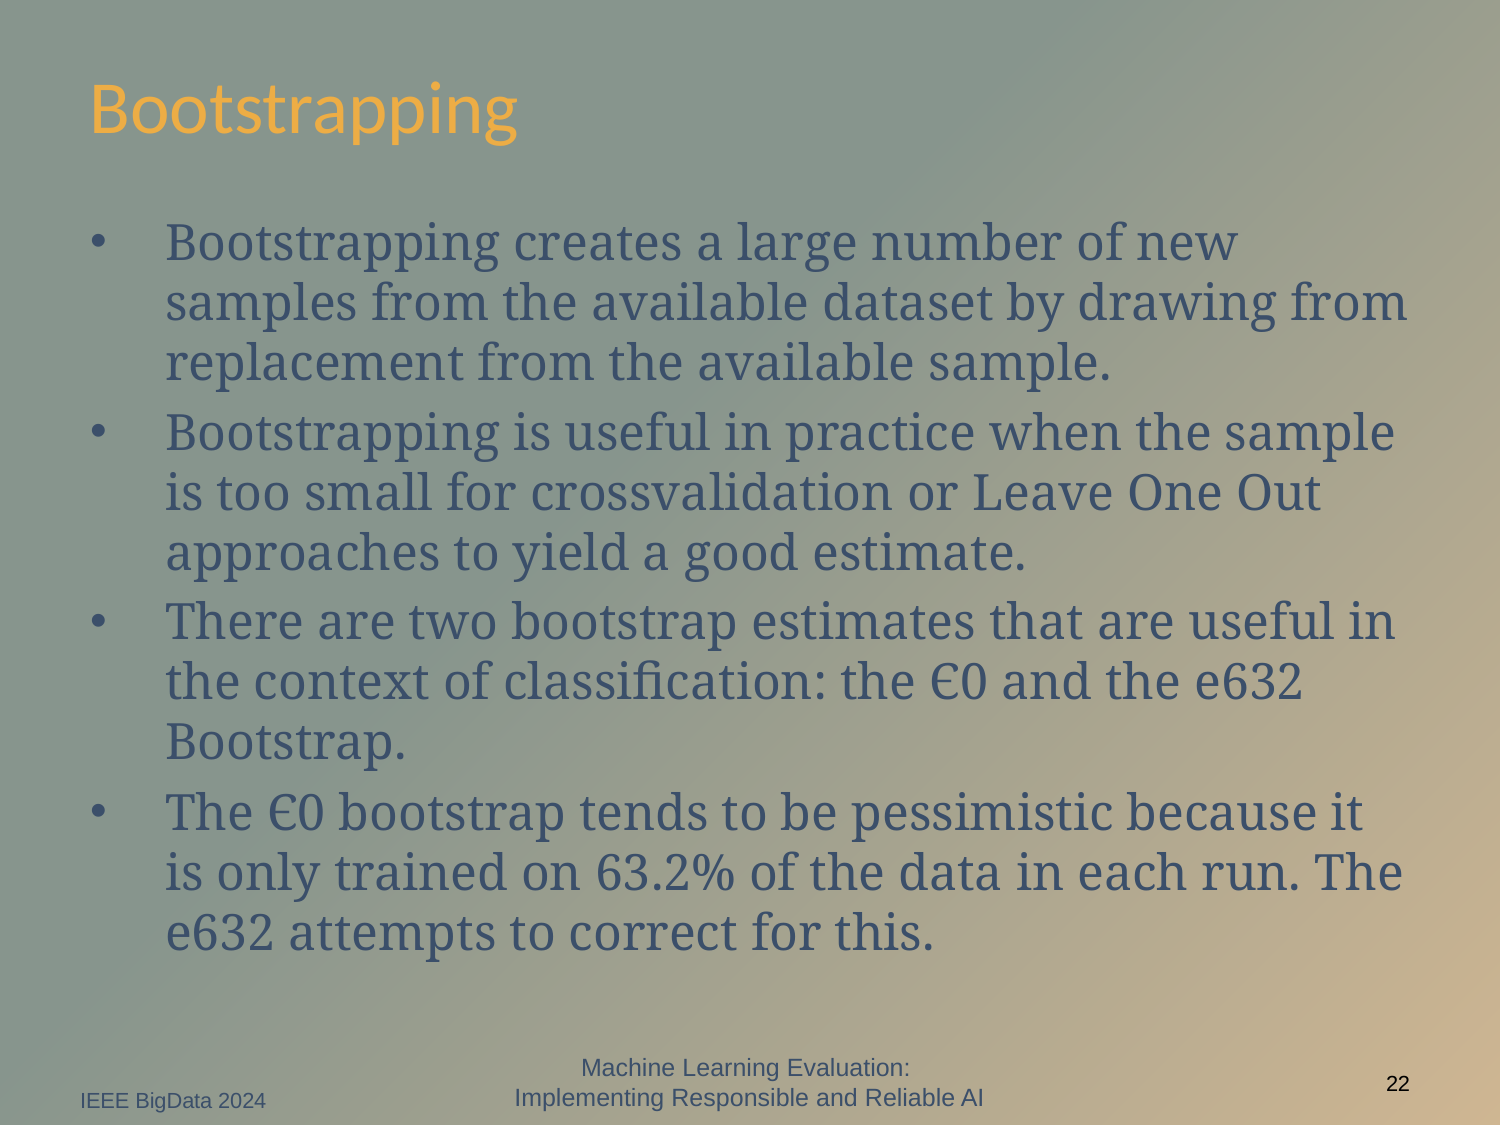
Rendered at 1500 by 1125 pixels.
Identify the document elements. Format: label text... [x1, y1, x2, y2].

title Bootstrapping [75, 51, 1425, 202]
list Bootstrapping creates a large number of new samples from the available dataset by drawing from replacement from the available sample. Bootstrapping is useful in practice when the sample is too small for crossvalidation or Leave One Out approaches to yield a good estimate. There are two bootstrap estimates that are useful in the context of classification: the Є0 and the e632 Bootstrap. The Є0 bootstrap tends to be pessimistic because it is only trained on 63.2% of the data in each run. The e632 attempts to correct for this. [75, 202, 1425, 923]
footer Machine Learning Evaluation: Implementing Responsible and Reliable AI [474, 1051, 1025, 1112]
slide_number IEEE BigData 2024 [0, 1052, 349, 1113]
slide_number 22 [1057, 1052, 1425, 1113]
